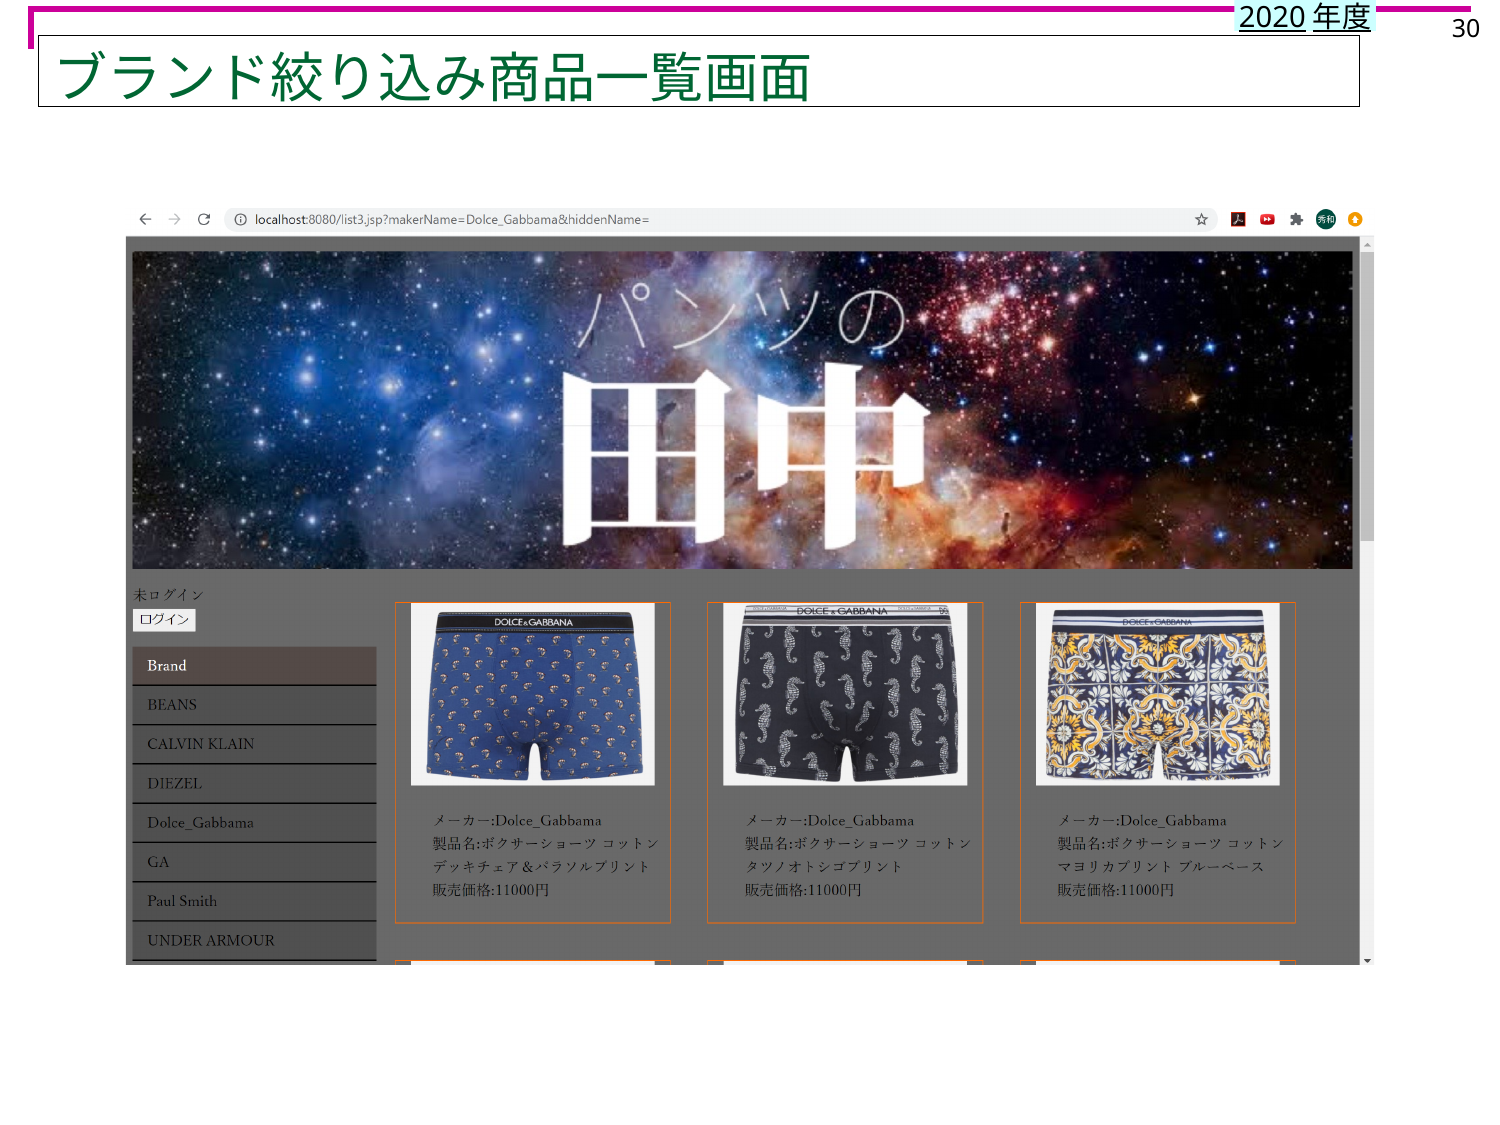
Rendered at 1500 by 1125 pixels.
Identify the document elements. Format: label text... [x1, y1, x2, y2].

title ブランド絞り込み商品一覧画面 [38, 35, 1360, 107]
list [125, 207, 1375, 965]
slide_number 30 [1372, 12, 1496, 55]
